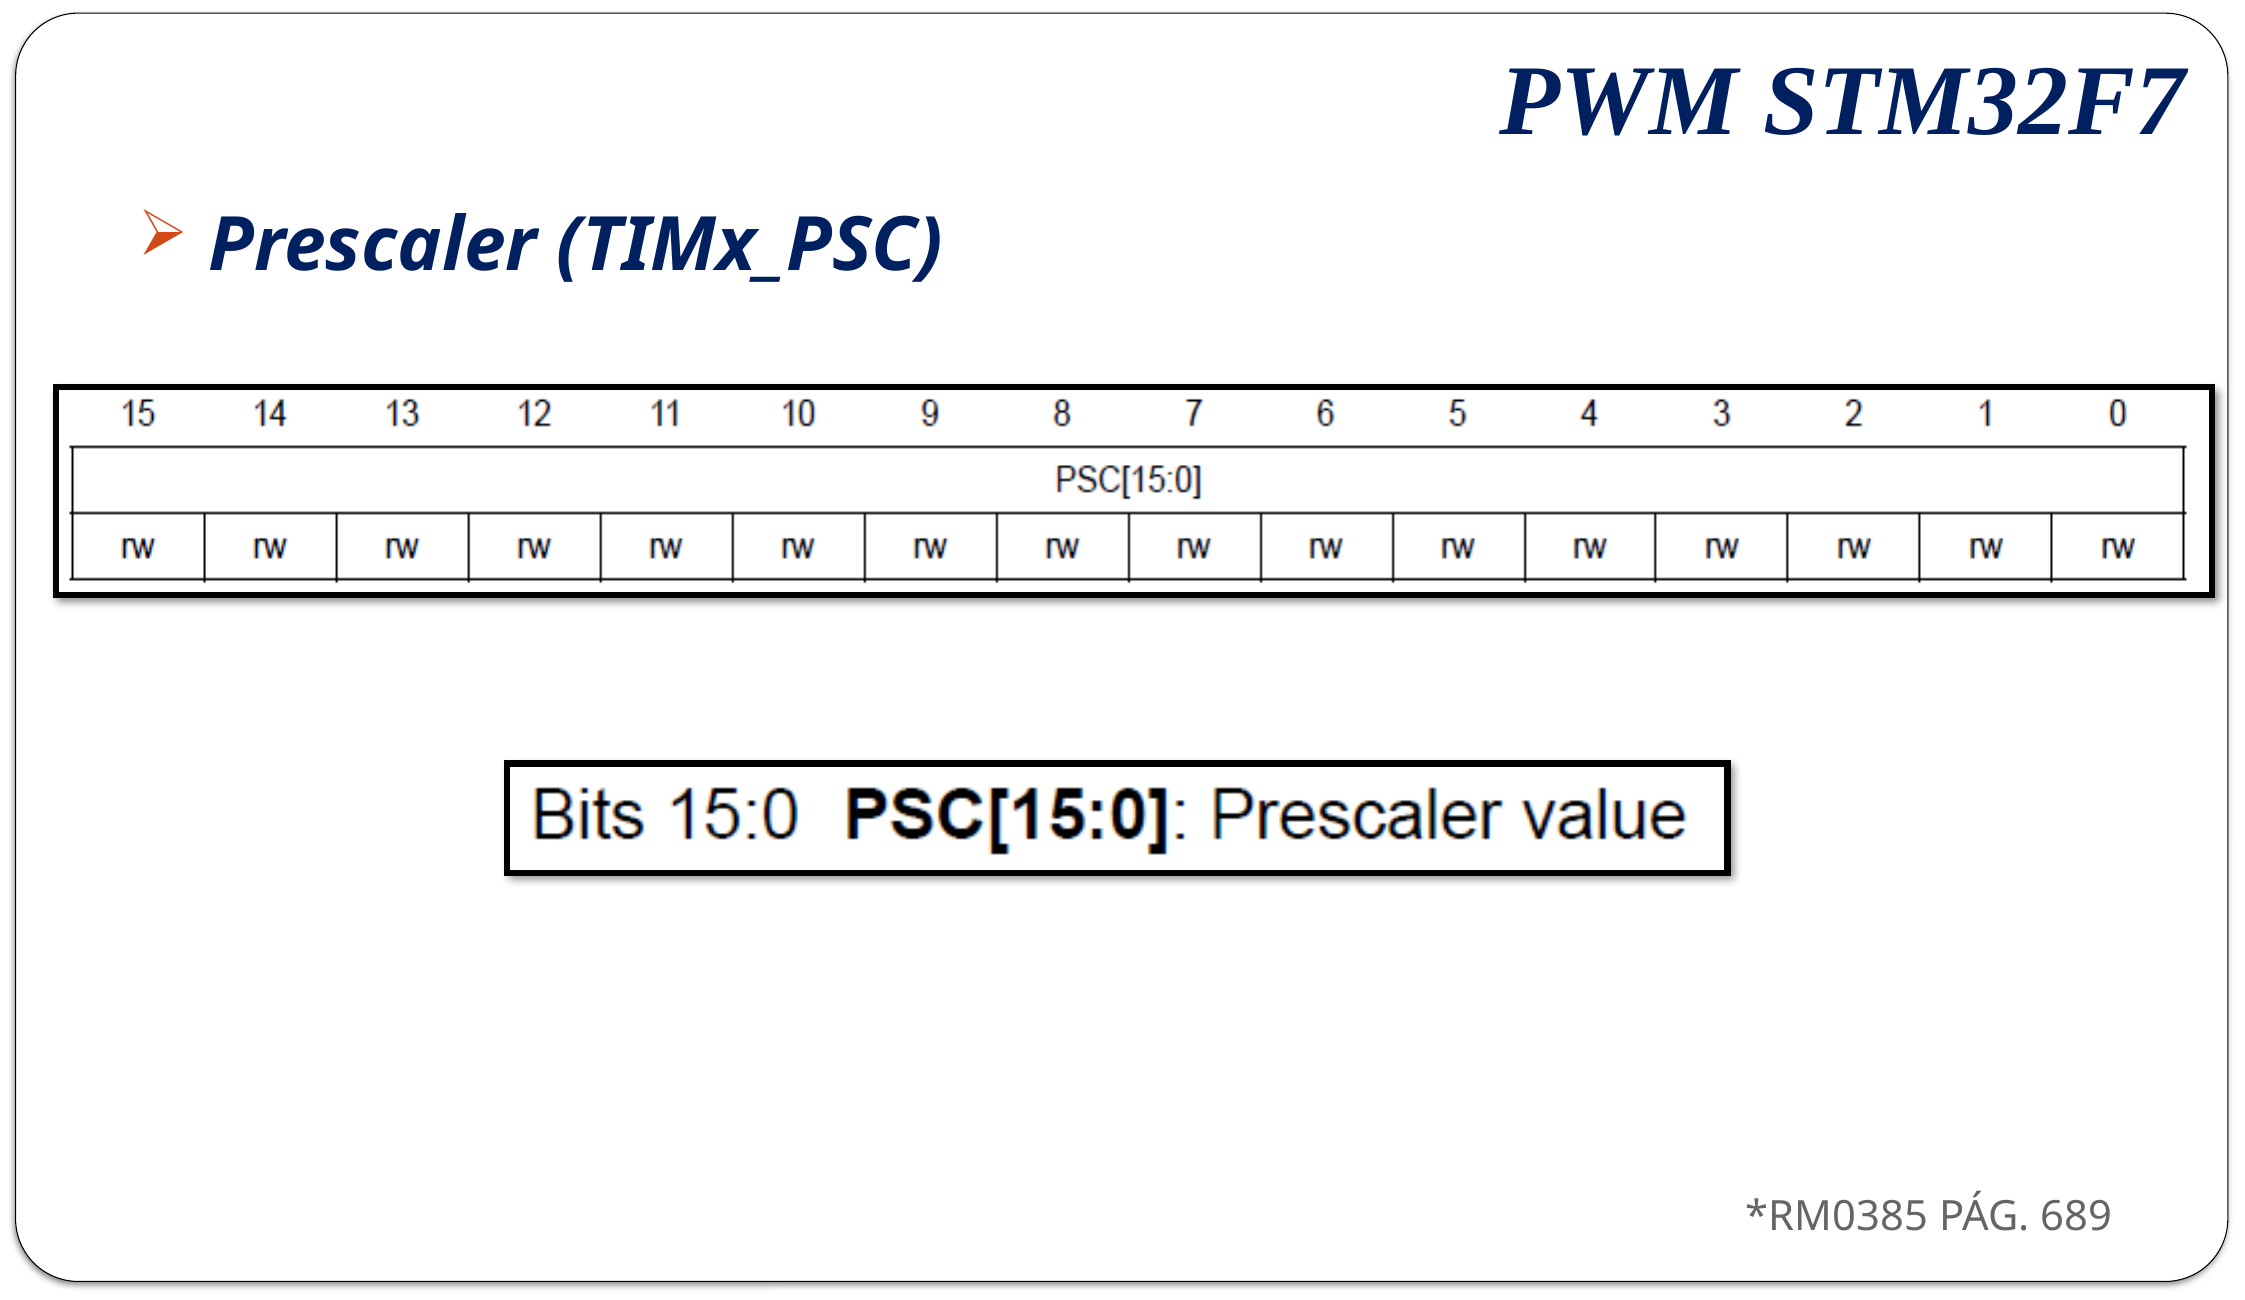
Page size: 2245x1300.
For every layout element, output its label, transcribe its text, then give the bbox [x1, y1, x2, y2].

picture [510, 766, 1725, 871]
picture [58, 389, 2209, 592]
text_box PWM STM32F7 [448, 0, 2206, 189]
list Prescaler (TIMx_PSC) [117, 164, 2139, 296]
text_box *RM0385 PÁG. 689 [1731, 1180, 2128, 1296]
